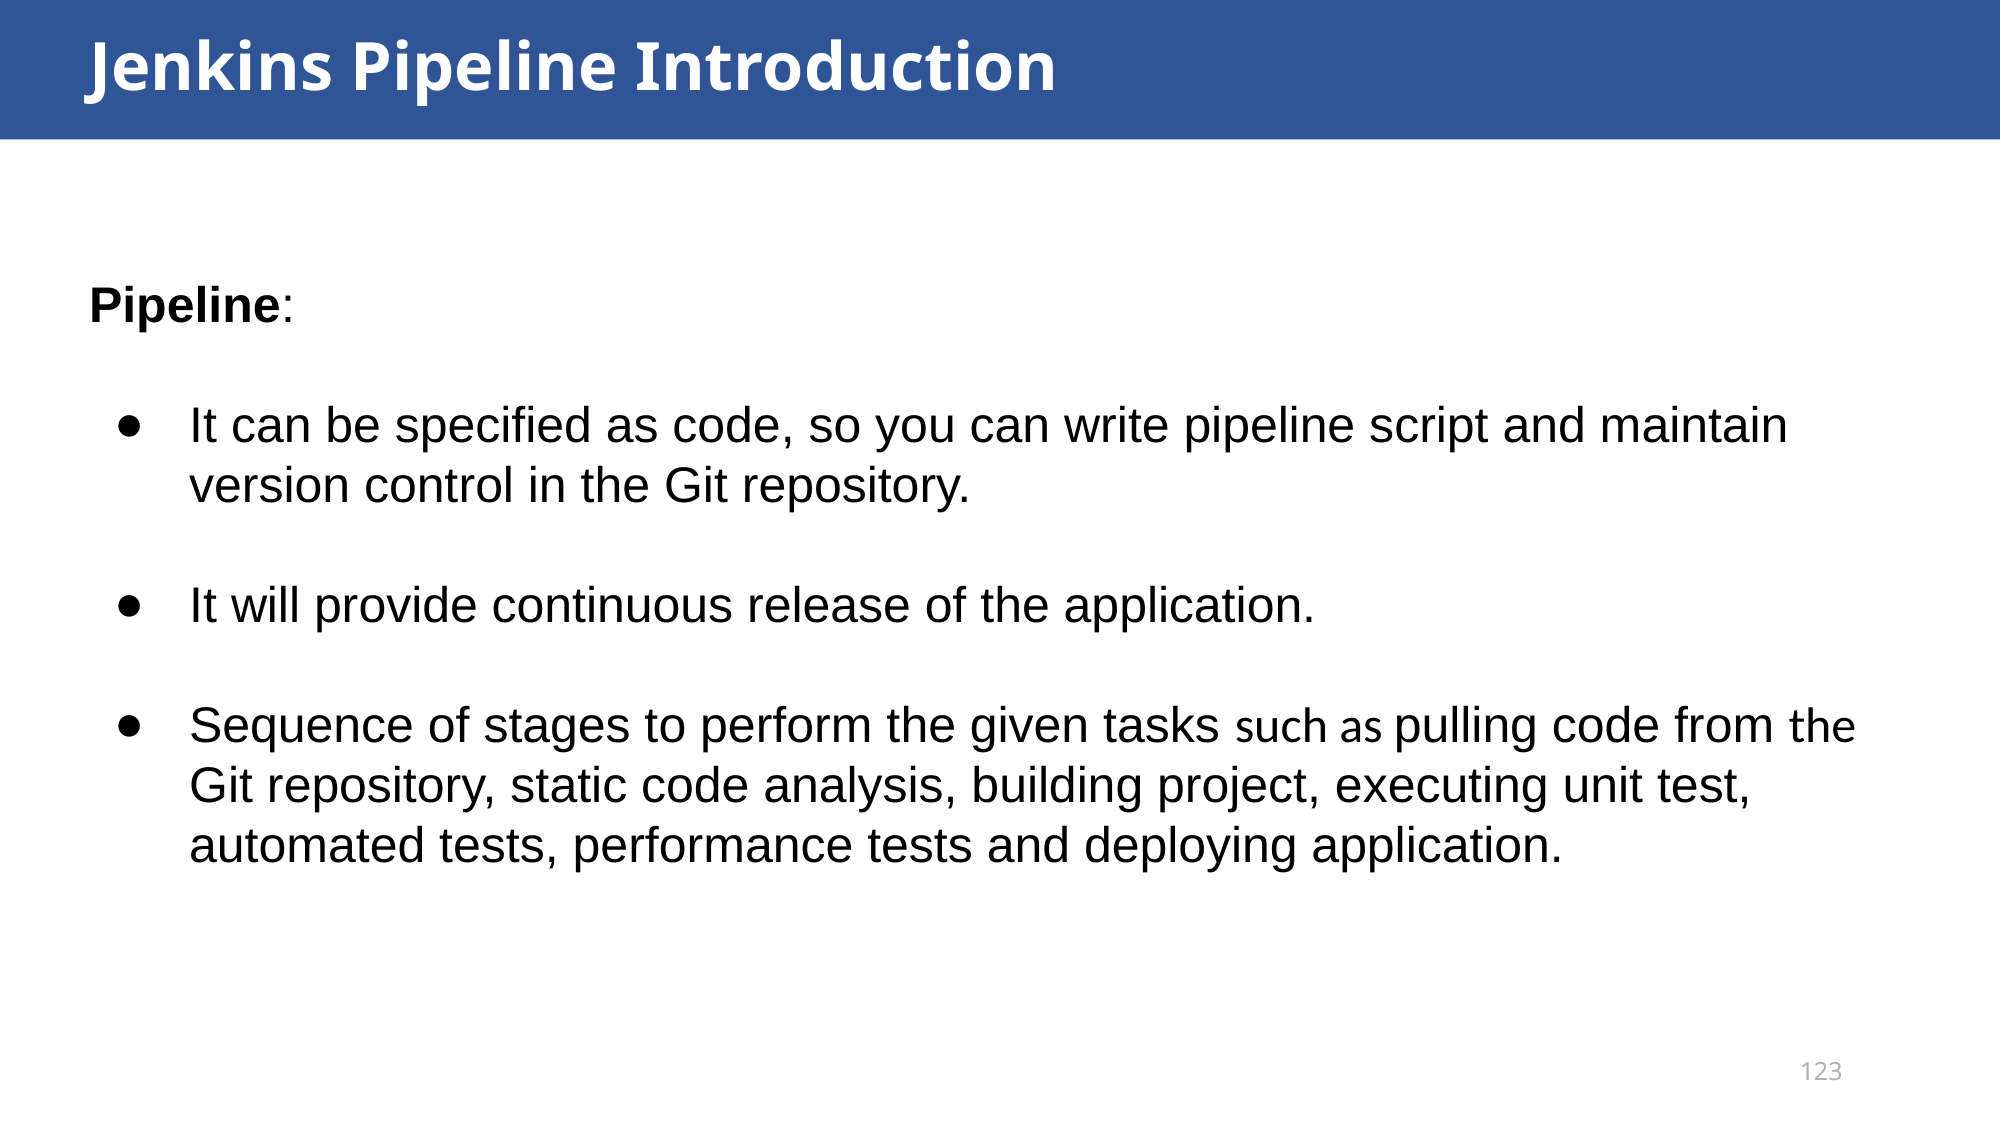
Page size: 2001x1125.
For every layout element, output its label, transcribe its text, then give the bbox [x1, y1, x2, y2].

title Jenkins Pipeline Introduction [69, 26, 1625, 111]
slide_number 123 [1412, 1042, 1863, 1103]
text_box Pipeline: It can be specified as code, so you can write pipeline script and maintain version control in the Git repository. It will provide continuous release of the application. Sequence of stages to perform the given tasks such as pulling code from the Git repository, static code analysis, building project, executing unit test, automated tests, performance tests and deploying application. [69, 262, 1889, 891]
